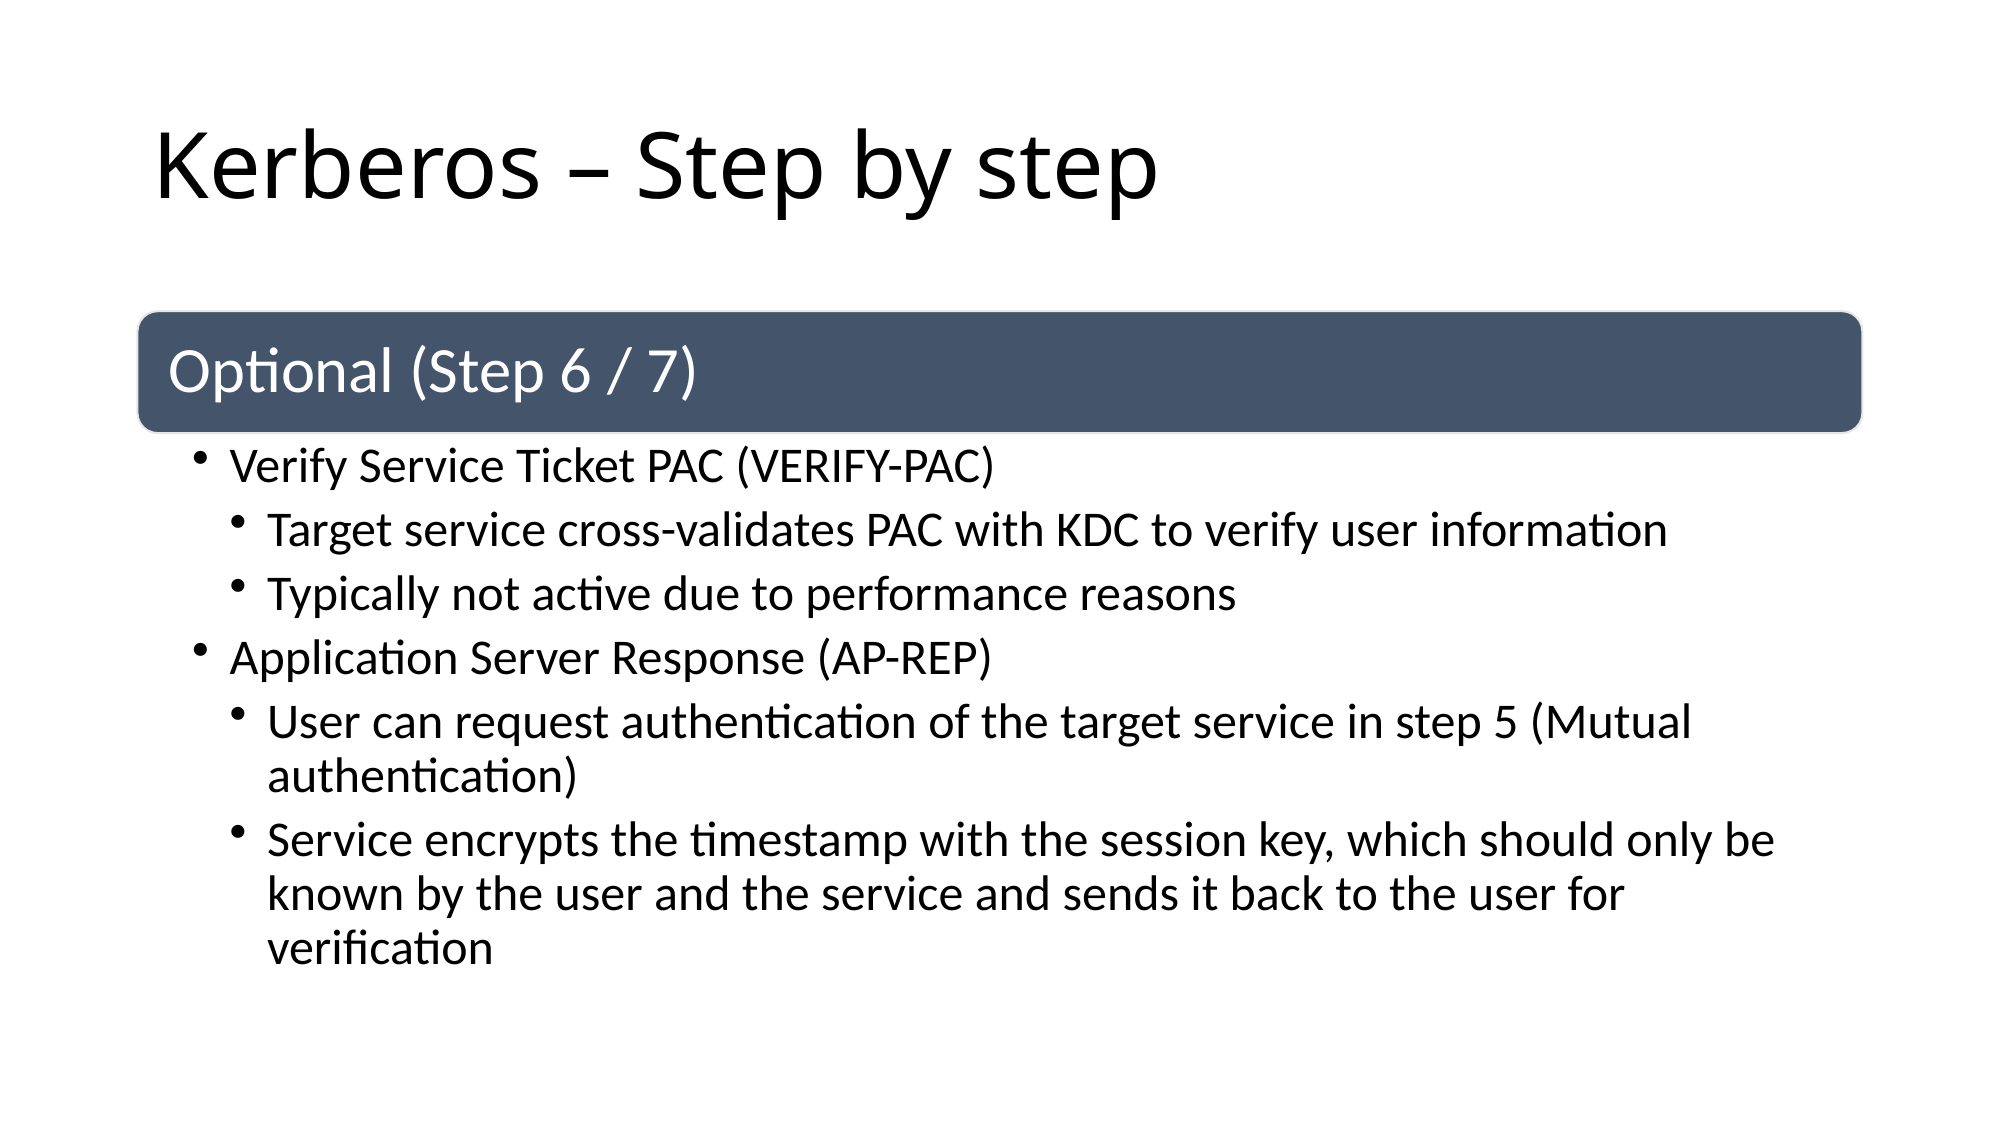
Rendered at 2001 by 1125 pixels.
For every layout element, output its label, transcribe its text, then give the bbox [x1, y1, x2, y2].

title Kerberos – Step by step [137, 59, 1863, 278]
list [137, 299, 1863, 1014]
